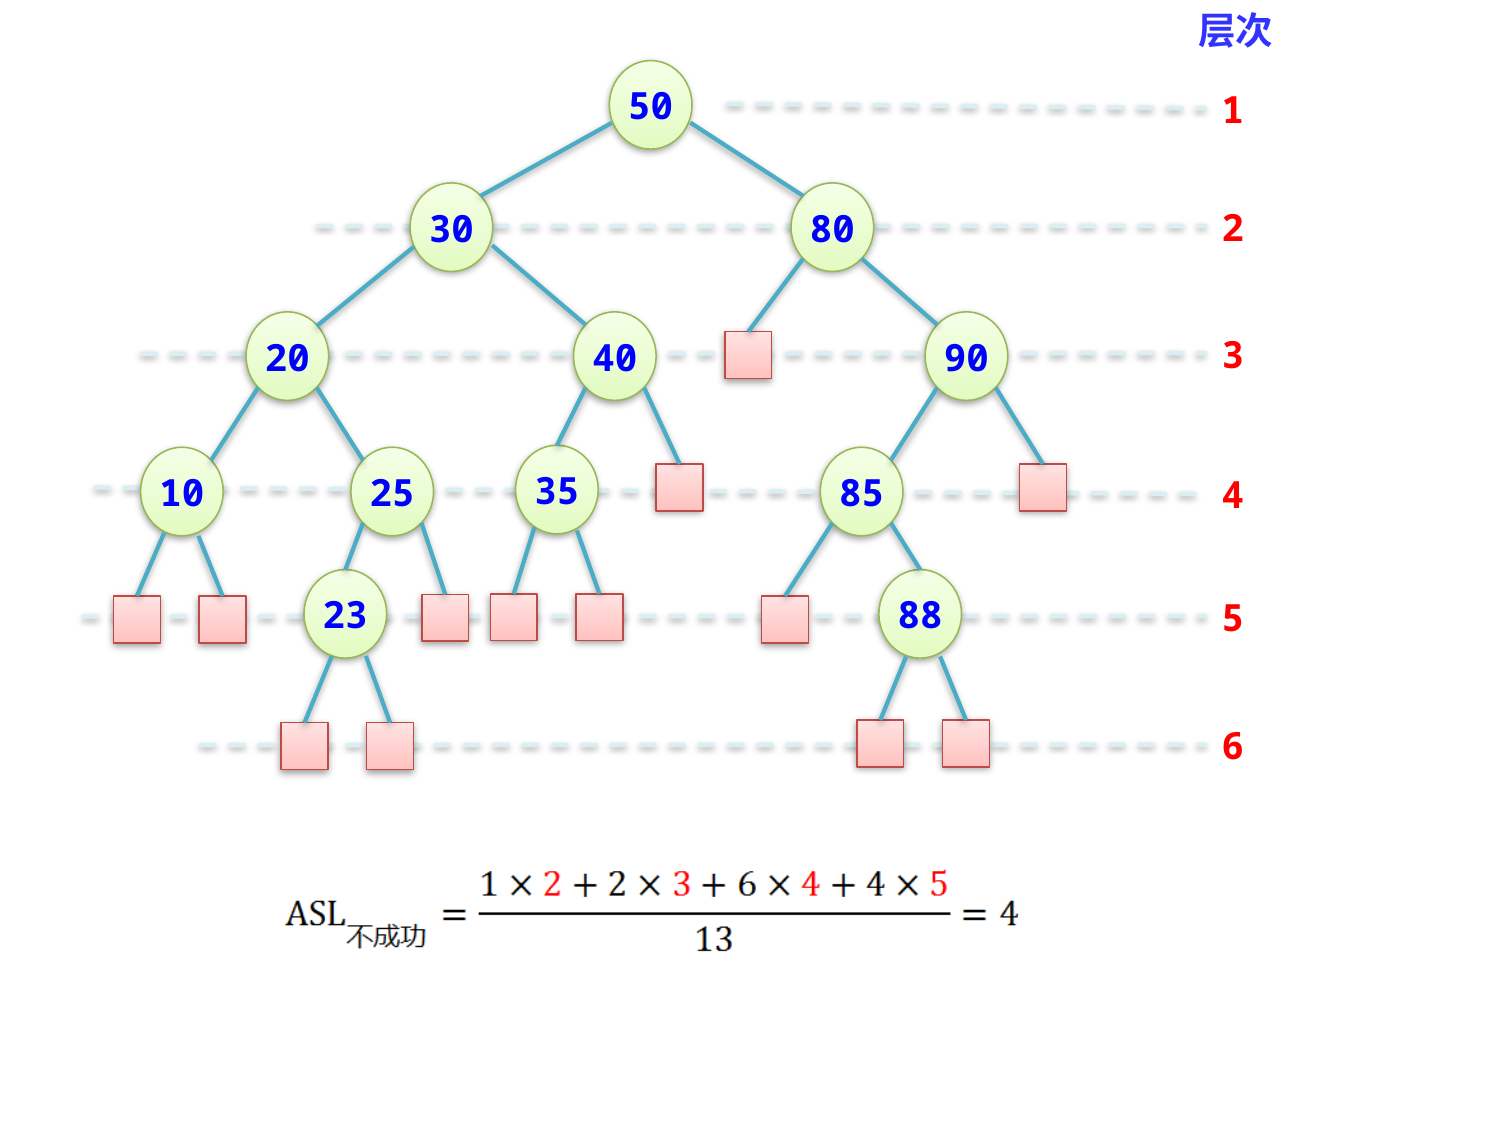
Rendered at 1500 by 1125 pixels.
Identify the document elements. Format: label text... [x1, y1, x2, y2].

text_box 35 [515, 496, 599, 535]
text_box 80 [790, 235, 874, 273]
text_box [655, 463, 704, 486]
text_box [113, 624, 161, 644]
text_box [316, 246, 415, 327]
text_box 3 [1206, 323, 1266, 384]
text_box [761, 624, 809, 644]
text_box 5 [1206, 586, 1266, 646]
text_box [861, 675, 919, 702]
text_box [724, 331, 772, 352]
text_box [942, 754, 990, 768]
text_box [690, 122, 804, 197]
picture [269, 843, 1032, 964]
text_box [866, 253, 933, 330]
text_box [280, 754, 329, 770]
text_box [198, 624, 247, 644]
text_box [118, 550, 183, 579]
text_box 50 [608, 59, 693, 150]
text_box [366, 722, 414, 744]
text_box 88 [879, 624, 962, 659]
text_box 80 [790, 182, 875, 225]
text_box [856, 754, 904, 768]
text_box [421, 624, 469, 642]
text_box 6 [1206, 714, 1266, 775]
text_box 25 [350, 496, 435, 537]
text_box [881, 531, 930, 562]
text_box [480, 122, 612, 197]
text_box [198, 595, 247, 615]
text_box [921, 675, 986, 702]
text_box [942, 719, 990, 744]
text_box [877, 400, 951, 448]
text_box 88 [878, 569, 963, 615]
text_box 25 [350, 446, 434, 486]
text_box [1019, 463, 1067, 486]
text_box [330, 537, 378, 556]
text_box 30 [409, 182, 494, 225]
text_box 23 [304, 624, 387, 659]
text_box [856, 719, 904, 744]
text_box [397, 546, 470, 571]
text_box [284, 675, 345, 704]
text_box [761, 595, 809, 615]
text_box 90 [924, 361, 1009, 402]
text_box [980, 401, 1058, 450]
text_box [623, 407, 701, 444]
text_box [180, 553, 241, 579]
text_box 85 [819, 496, 904, 537]
text_box [575, 593, 624, 615]
text_box [113, 595, 161, 615]
text_box [366, 754, 414, 770]
text_box 85 [819, 446, 904, 486]
text_box [724, 361, 772, 379]
text_box [421, 594, 469, 615]
text_box 层次 [1183, 0, 1313, 60]
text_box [542, 401, 601, 431]
text_box 20 [245, 361, 330, 402]
text_box 10 [140, 496, 224, 537]
text_box 1 [1206, 78, 1266, 139]
text_box [1019, 496, 1067, 512]
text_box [771, 535, 846, 584]
text_box 40 [573, 361, 657, 402]
text_box [280, 722, 329, 744]
text_box [490, 593, 538, 615]
text_box 2 [1206, 196, 1266, 256]
text_box [575, 624, 624, 641]
text_box 90 [924, 311, 1009, 352]
text_box [655, 496, 704, 512]
text_box 30 [410, 235, 493, 273]
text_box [198, 400, 272, 448]
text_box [490, 549, 557, 572]
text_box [491, 245, 586, 326]
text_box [738, 267, 813, 323]
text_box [556, 550, 621, 574]
text_box 20 [245, 311, 330, 352]
text_box 35 [514, 444, 599, 486]
text_box [490, 624, 538, 641]
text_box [303, 400, 377, 448]
text_box 4 [1206, 464, 1266, 524]
text_box 10 [140, 446, 224, 486]
text_box 40 [572, 311, 657, 352]
text_box 23 [303, 569, 388, 615]
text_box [344, 676, 412, 702]
